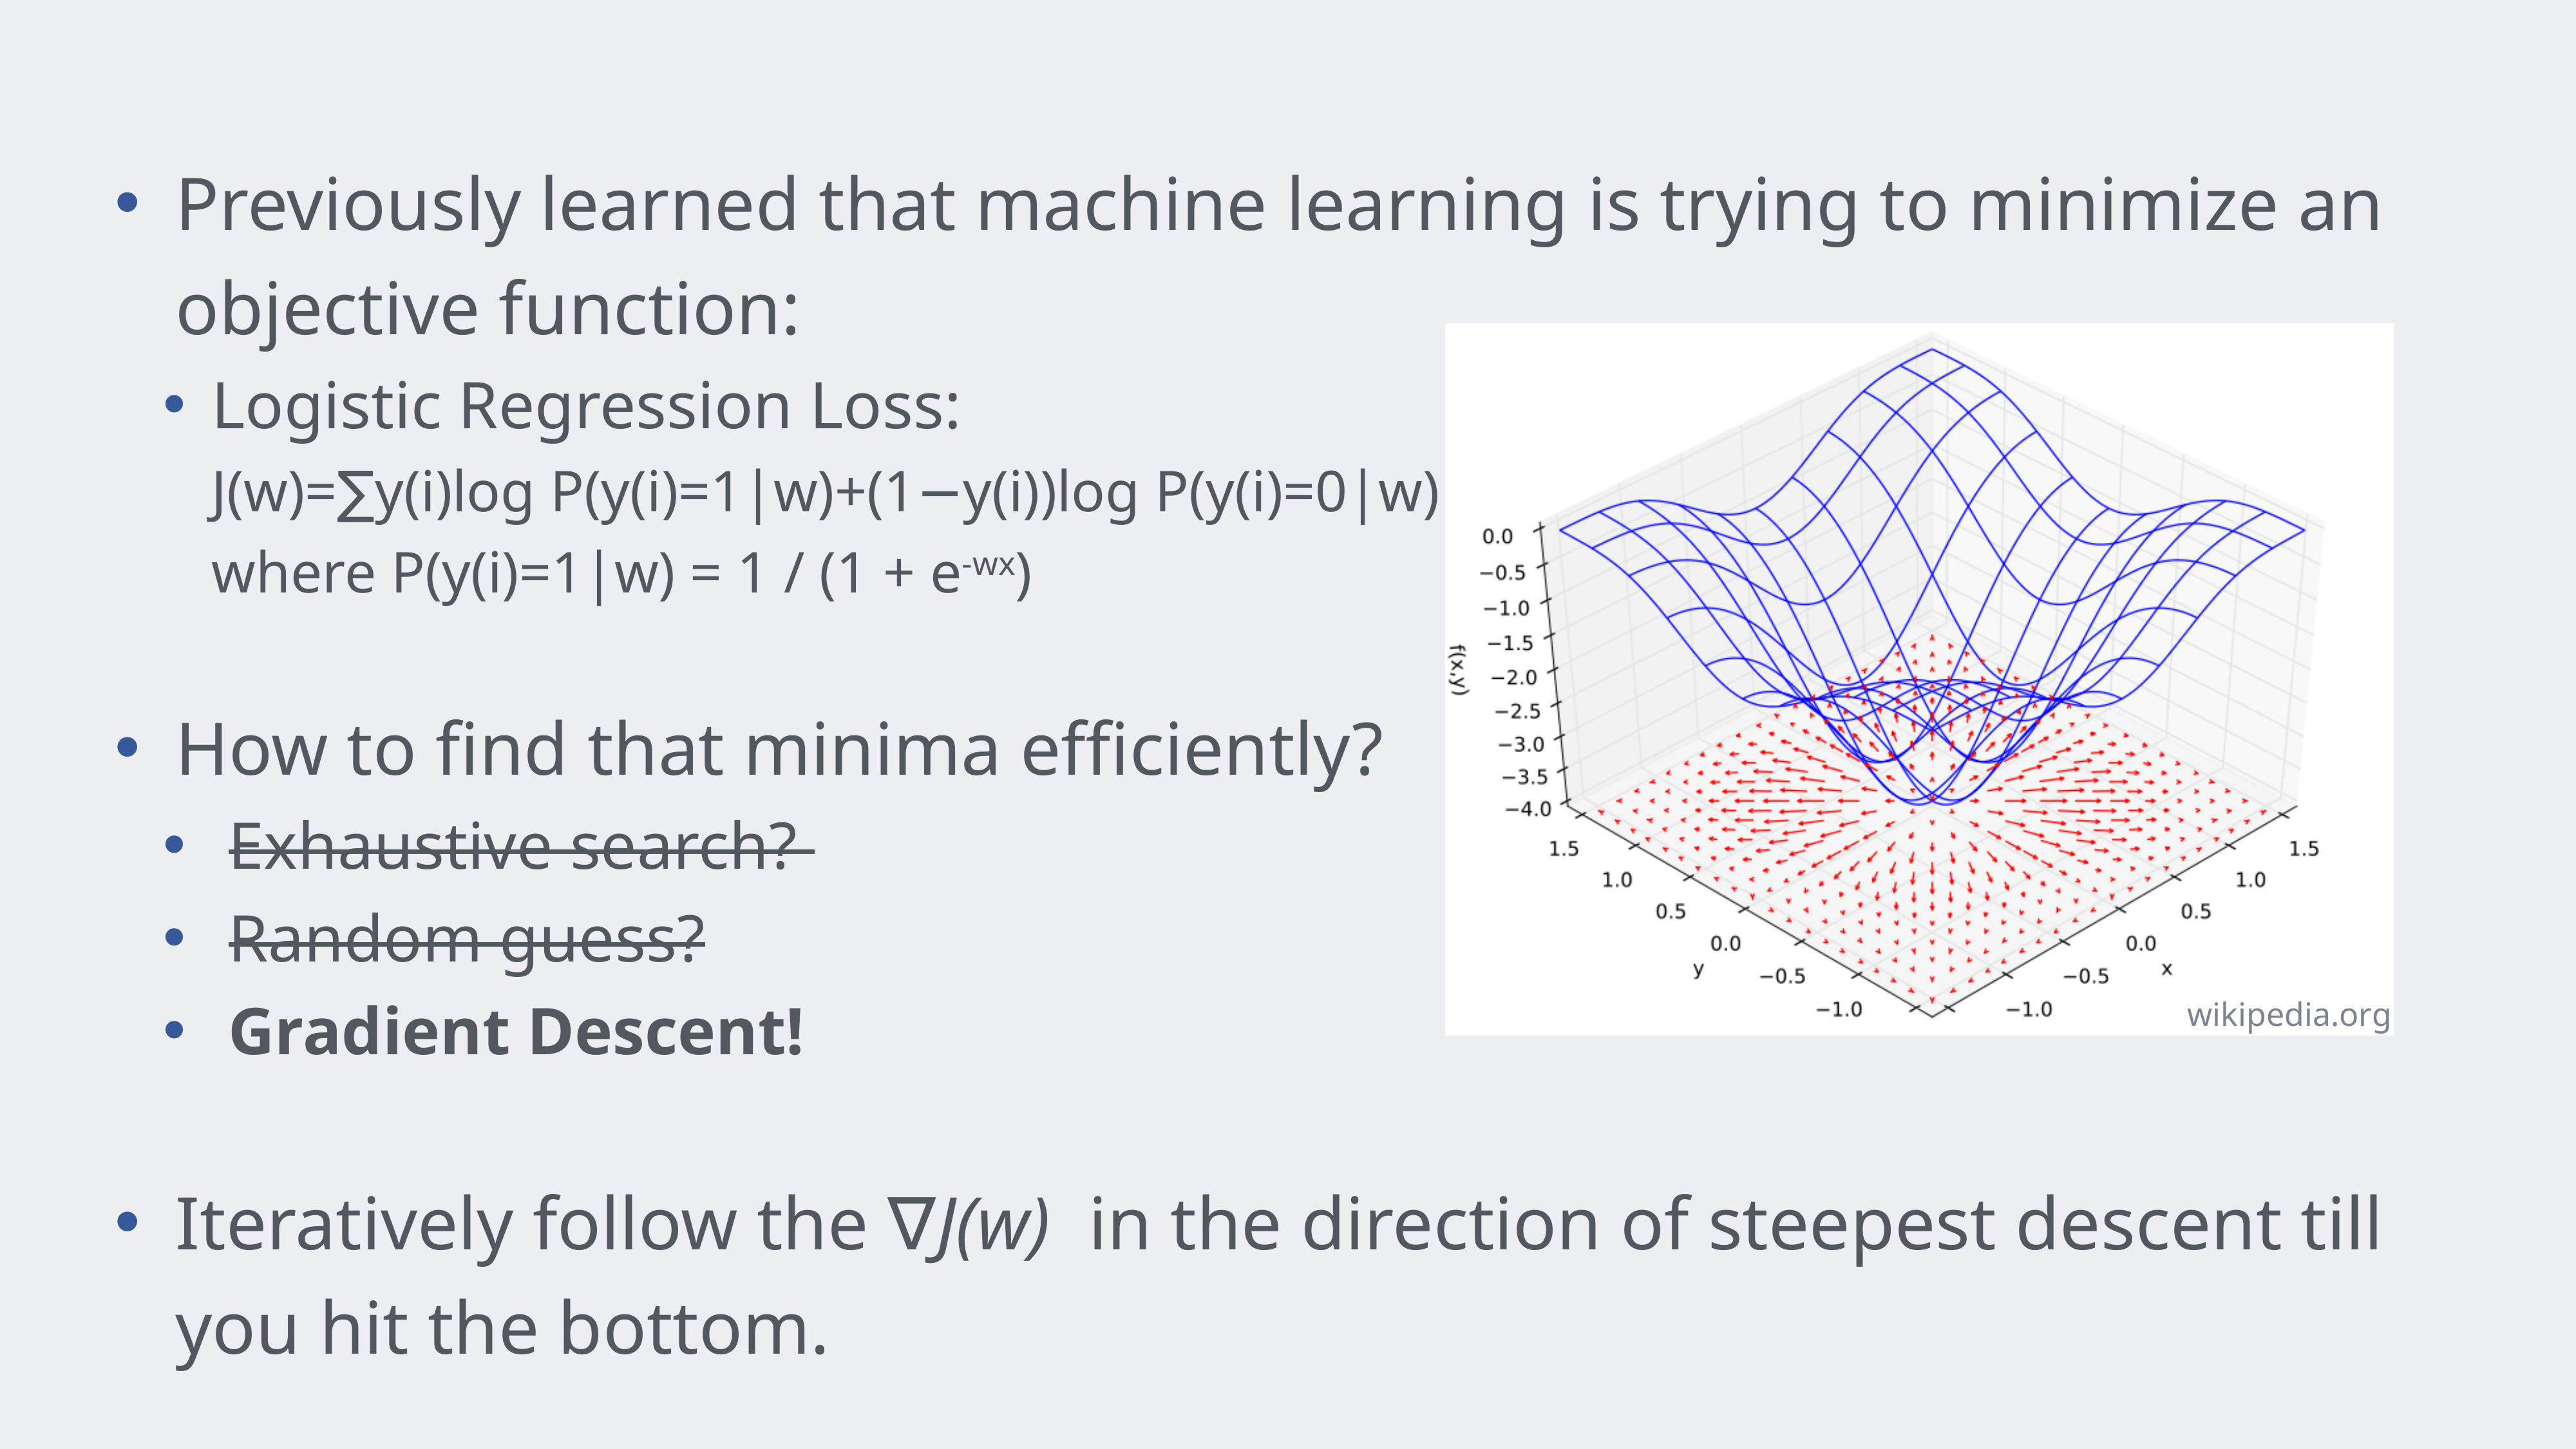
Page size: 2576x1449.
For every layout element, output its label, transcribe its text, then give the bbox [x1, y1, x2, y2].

picture [1445, 323, 2395, 1036]
list Previously learned that machine learning is trying to minimize an objective function: Logistic Regression Loss: J(w)=∑y(i)log P(y(i)=1|w)+(1−y(i))log P(y(i)=0|w) where P(y(i)=1|w) = 1 / (1 + e-wx) How to find that minima efficiently? Exhaustive search? Random guess? Gradient Descent! Iteratively follow the ∇J(w) in the direction of steepest descent till you hit the bottom. [115, 140, 2463, 1335]
